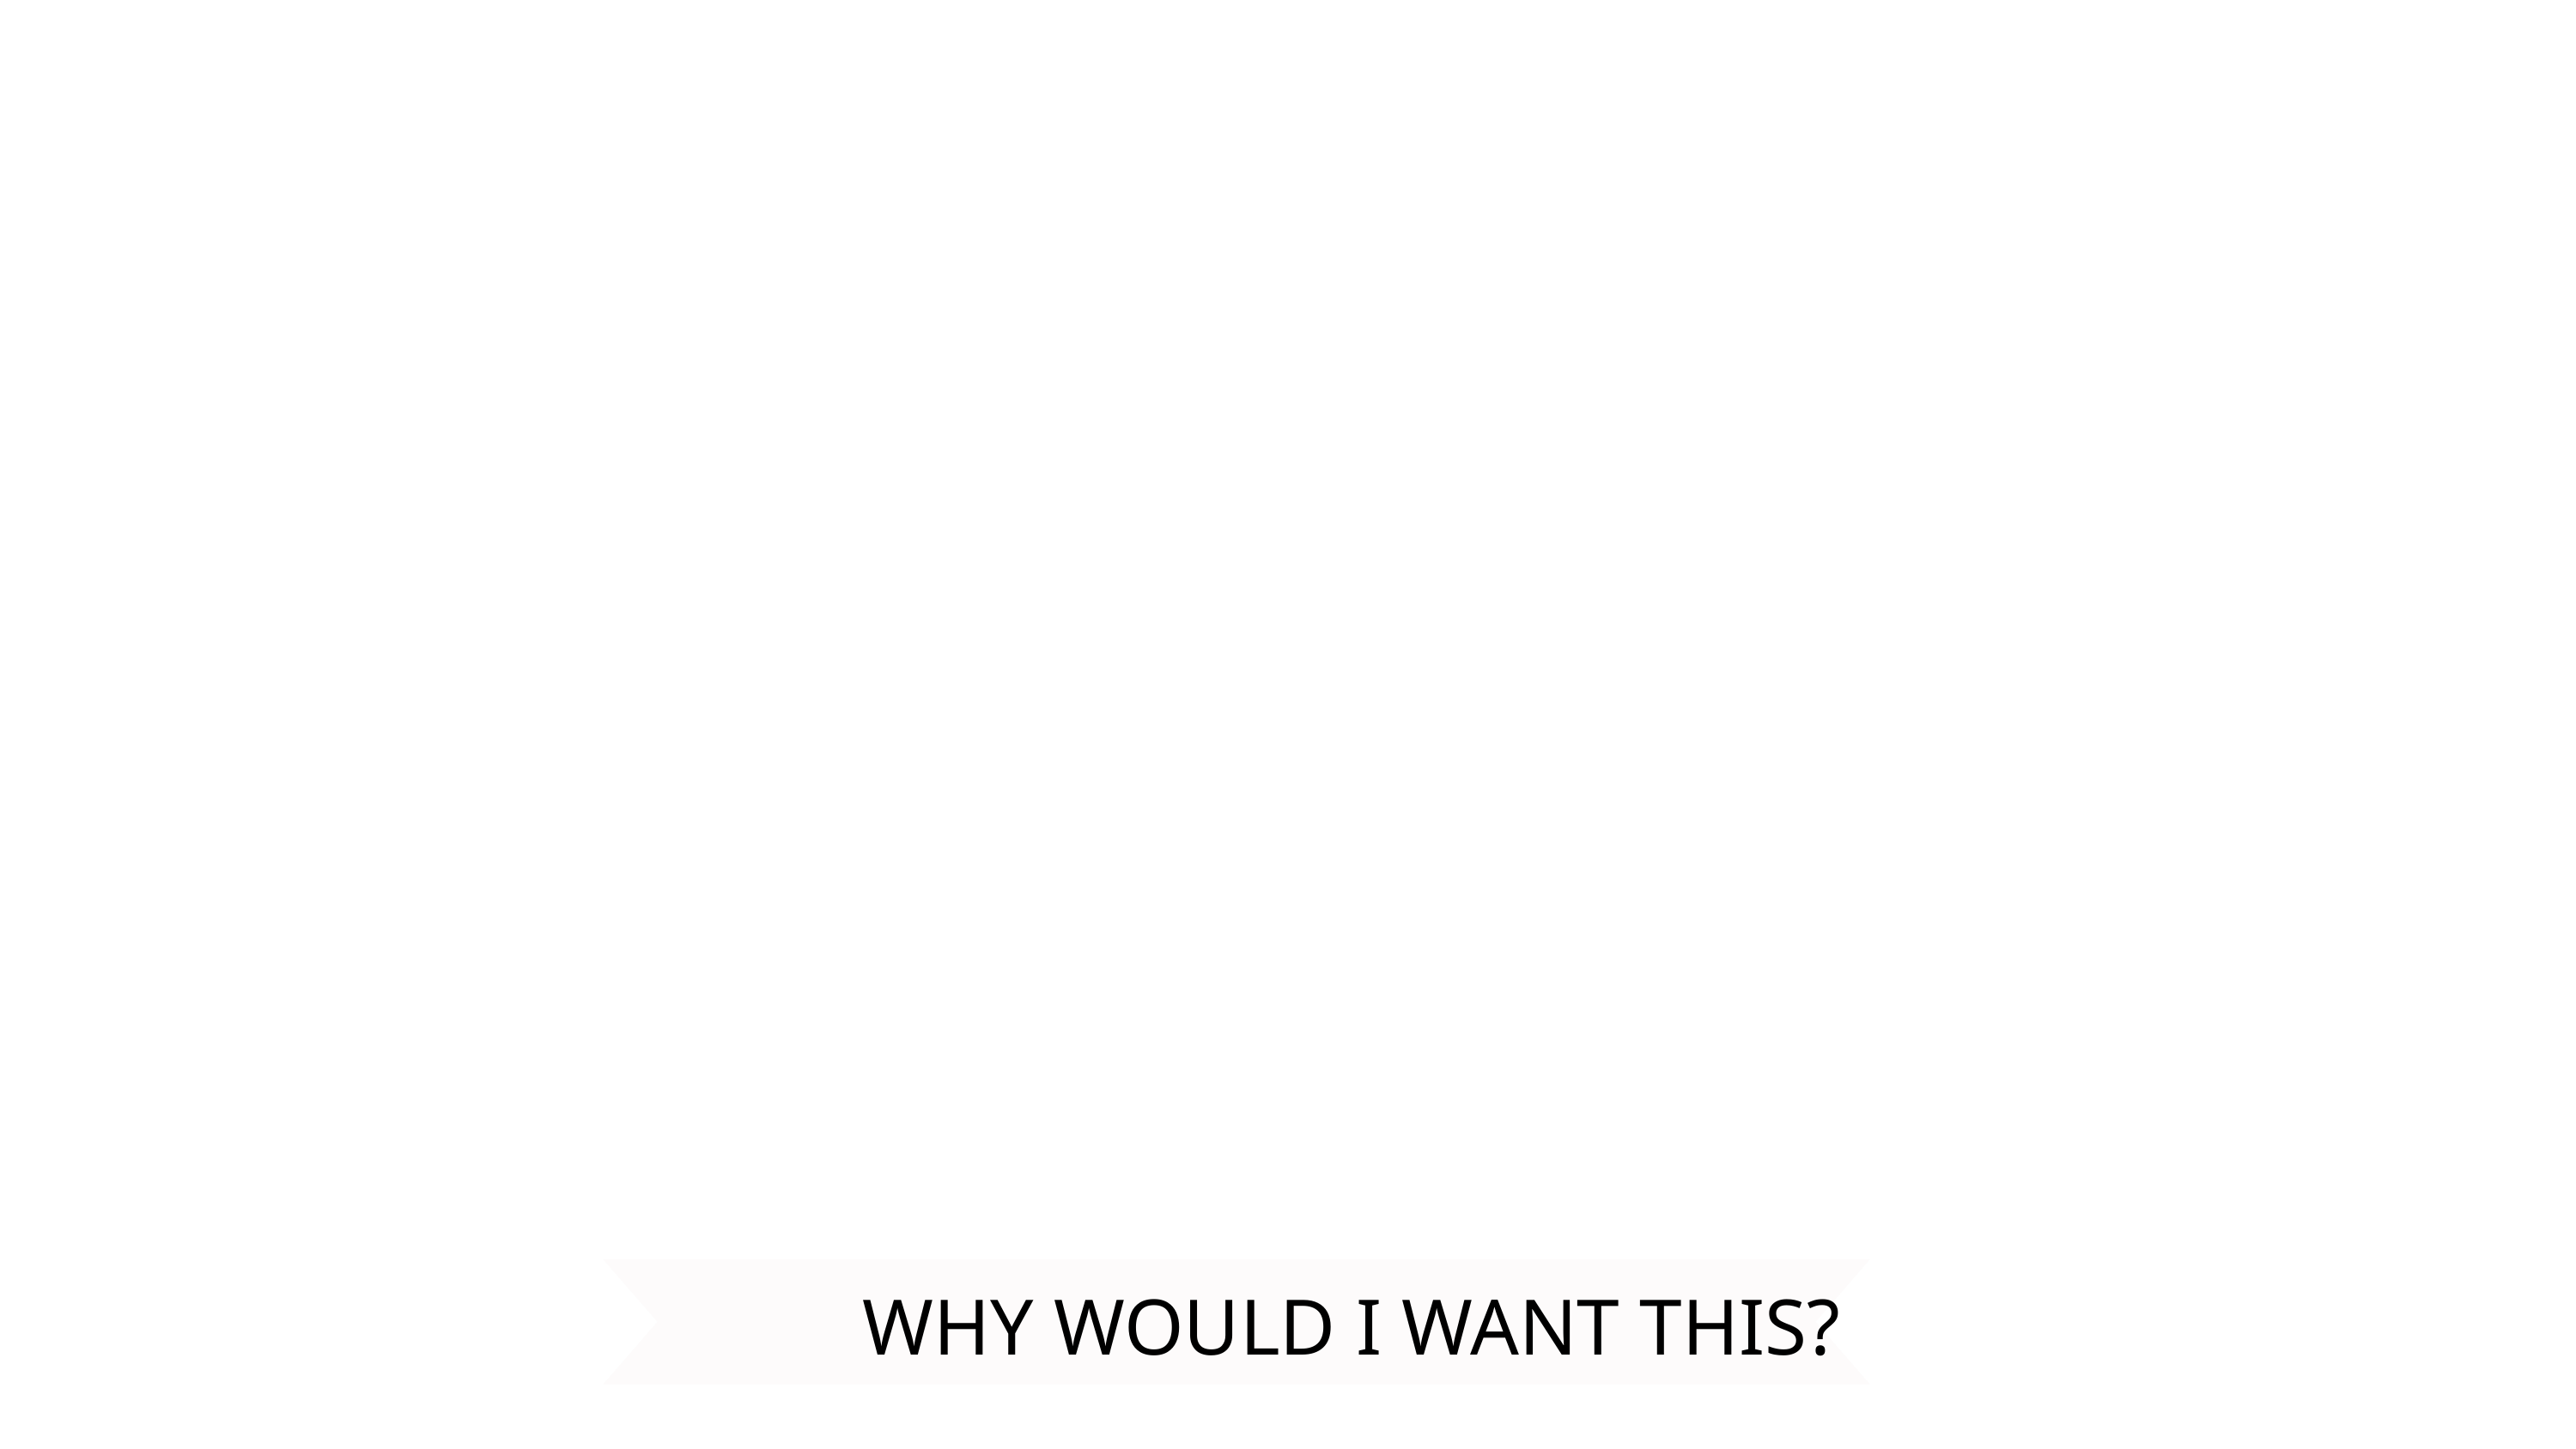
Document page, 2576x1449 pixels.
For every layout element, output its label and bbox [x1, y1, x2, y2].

text_box [603, 1258, 1870, 1385]
